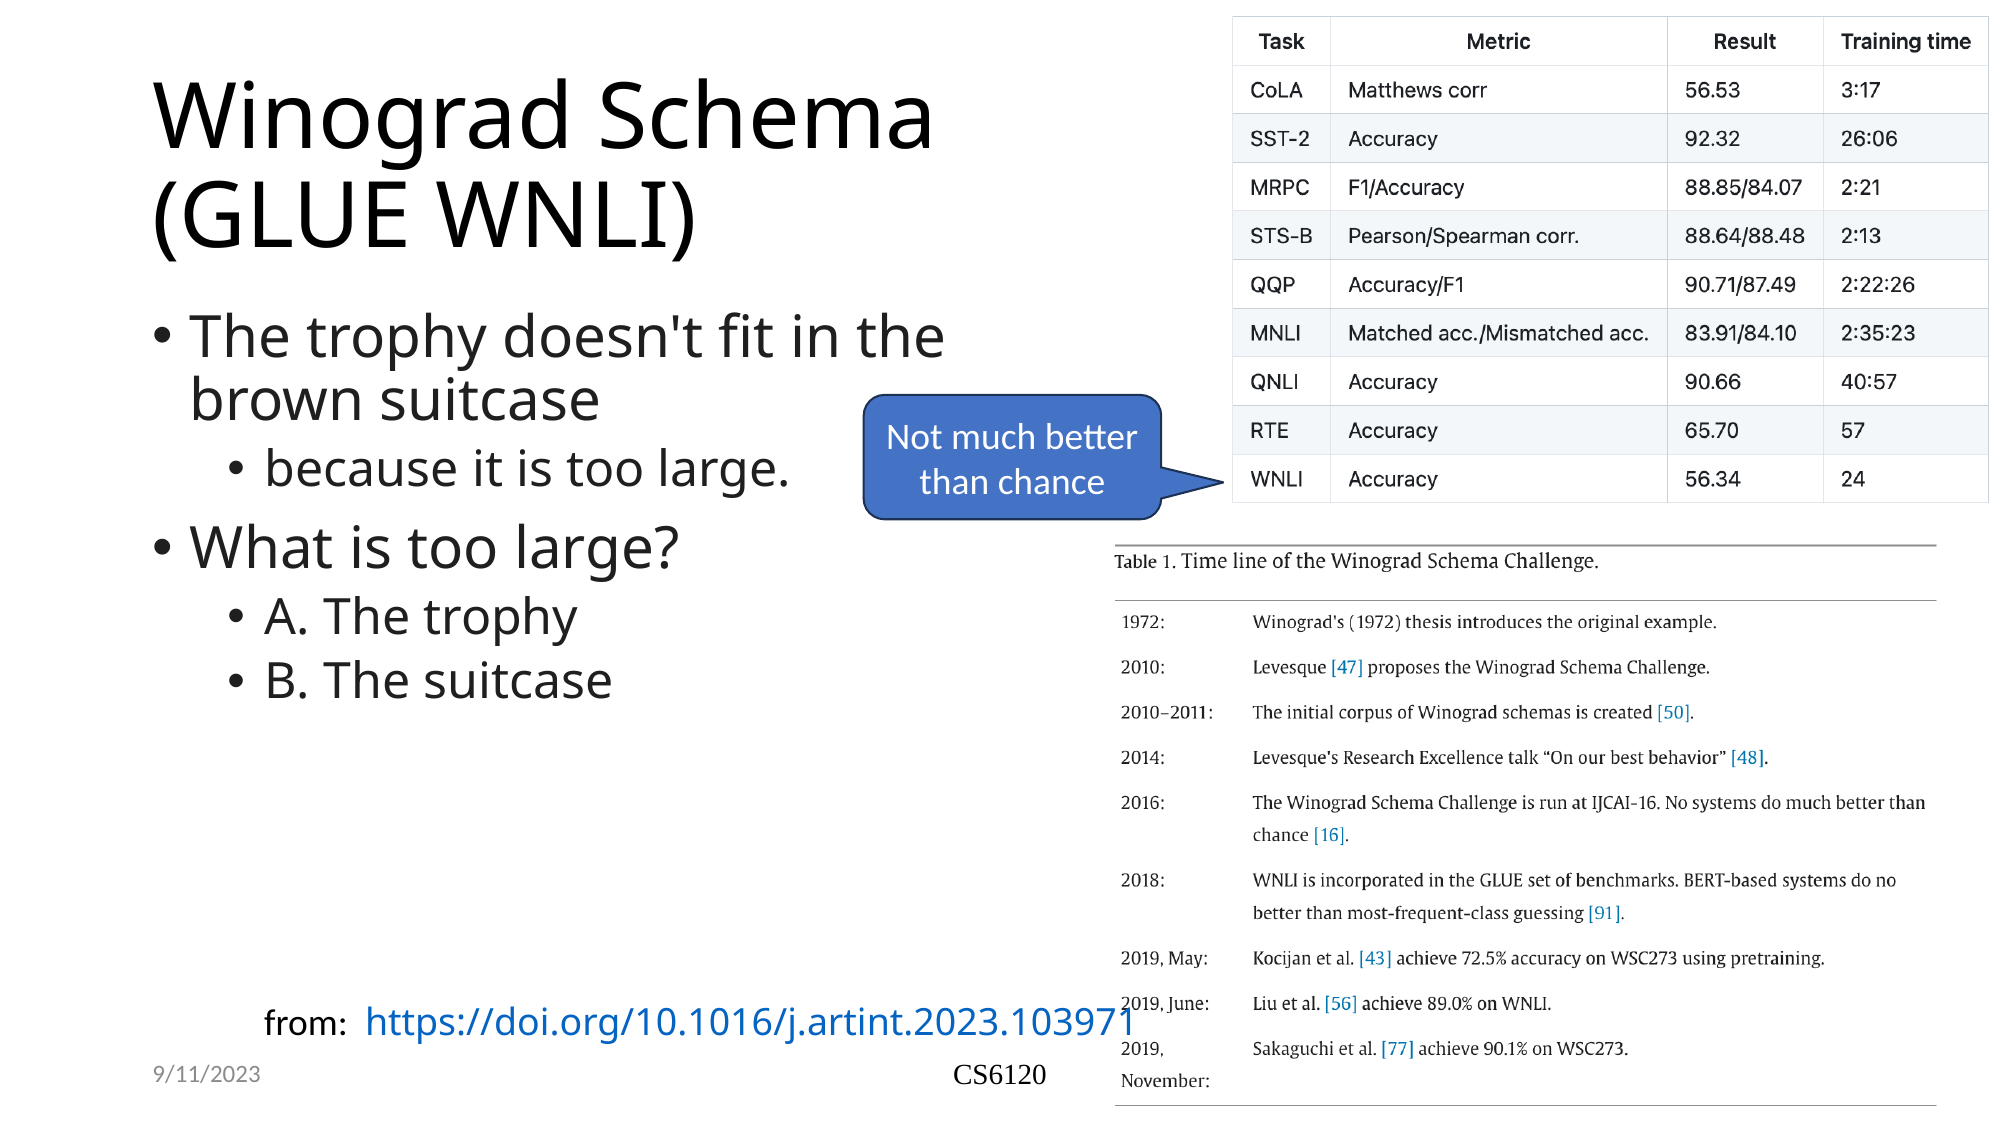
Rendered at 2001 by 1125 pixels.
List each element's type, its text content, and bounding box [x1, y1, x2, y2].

text_box from: https://doi.org/10.1016/j.artint.2023.103971 [249, 990, 1101, 1057]
picture [1214, 0, 2000, 522]
list The trophy doesn't fit in the brown suitcase because it is too large. What is too large? A. The trophy B. The suitcase [137, 299, 988, 1014]
footer CS6120 [662, 1057, 1101, 1103]
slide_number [137, 1042, 588, 1103]
title Winograd Schema (GLUE WNLI) [137, 59, 1073, 278]
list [1101, 534, 1952, 1119]
text_box Not much better than chance [862, 393, 1214, 521]
